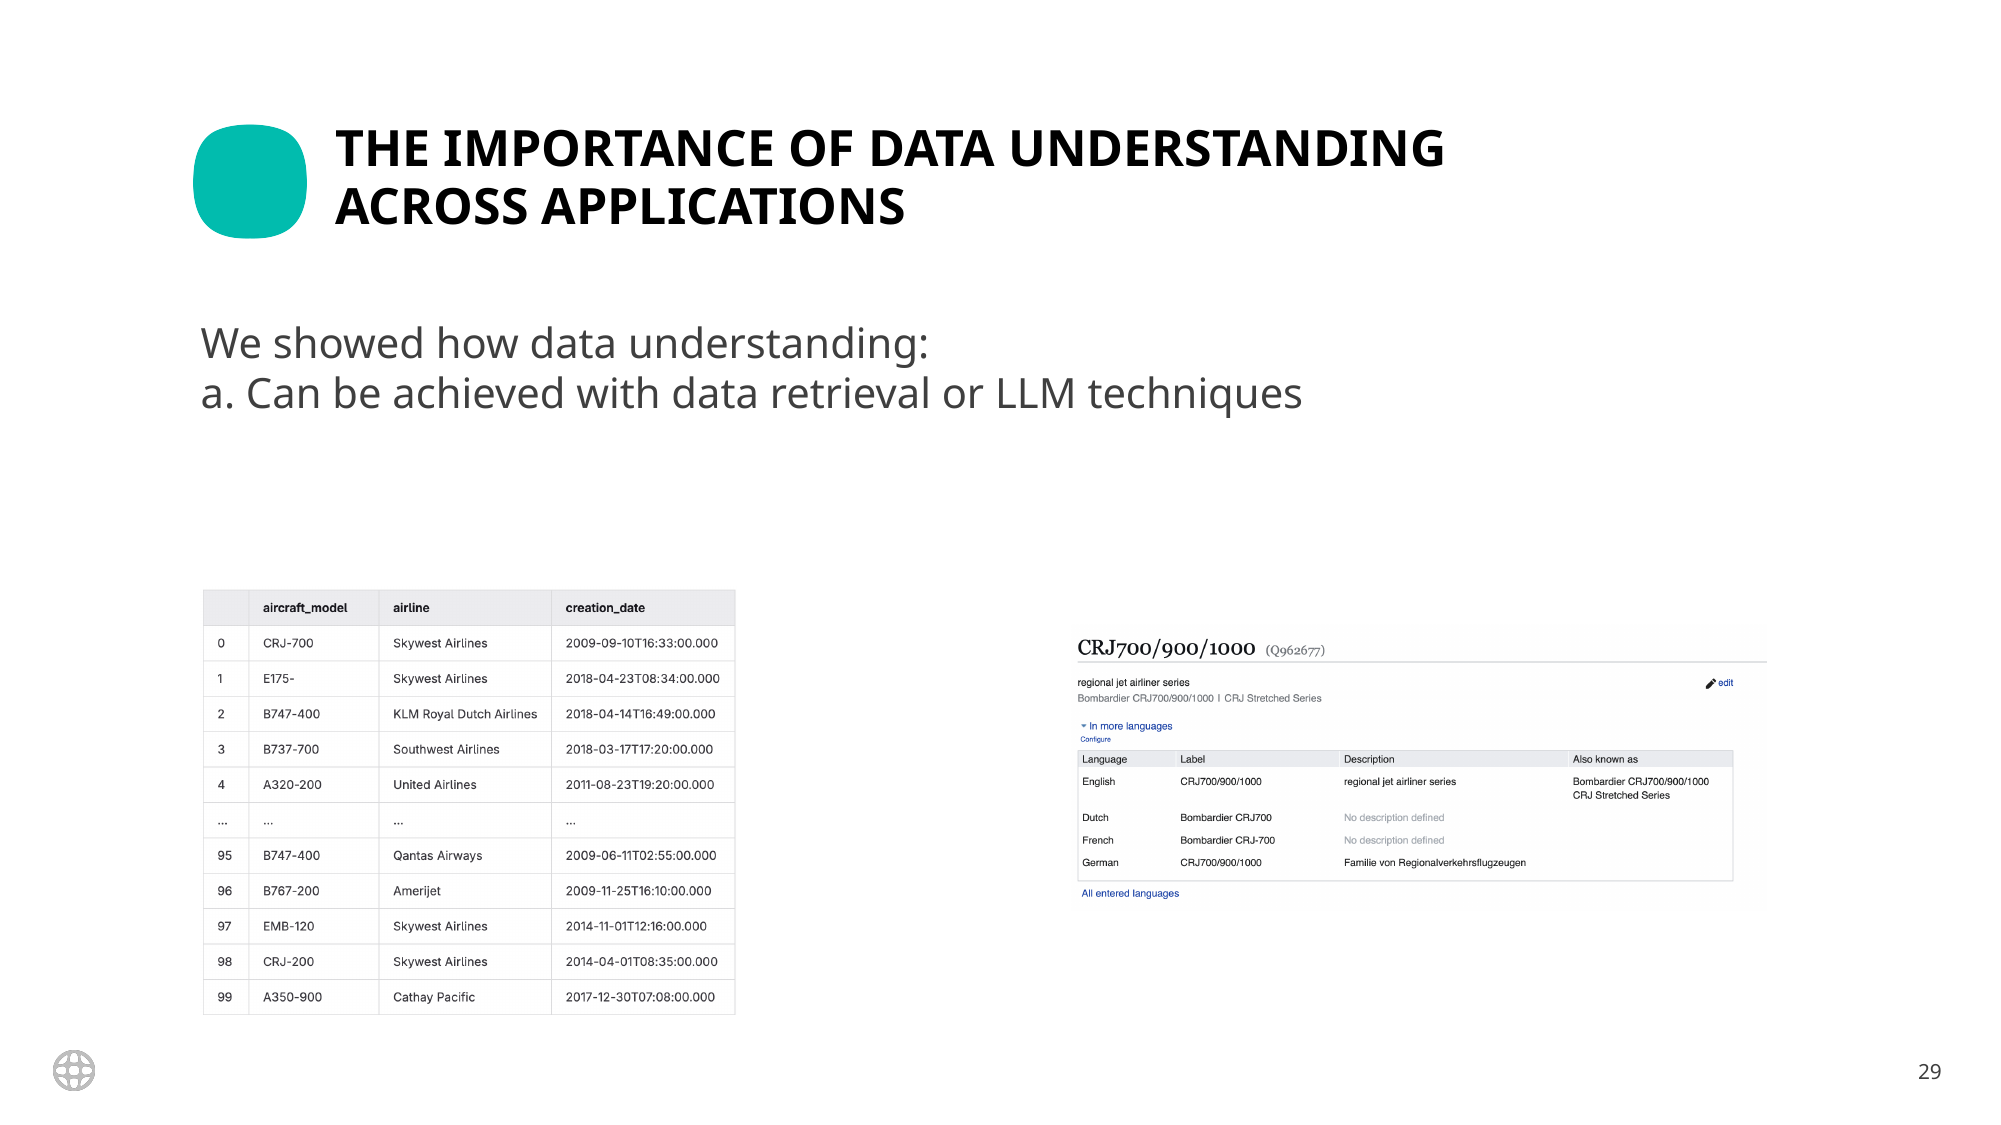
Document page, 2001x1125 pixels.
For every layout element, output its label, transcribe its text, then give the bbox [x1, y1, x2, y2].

title The importance of data understanding across applications [335, 117, 1868, 236]
slide_number 29 [1491, 1060, 1942, 1086]
picture [1070, 623, 1767, 912]
picture [193, 124, 307, 239]
picture [200, 586, 737, 1015]
picture [53, 1050, 95, 1091]
text_box We showed how data understanding: a. Can be achieved with data retrieval or LLM techniques [200, 316, 1942, 517]
